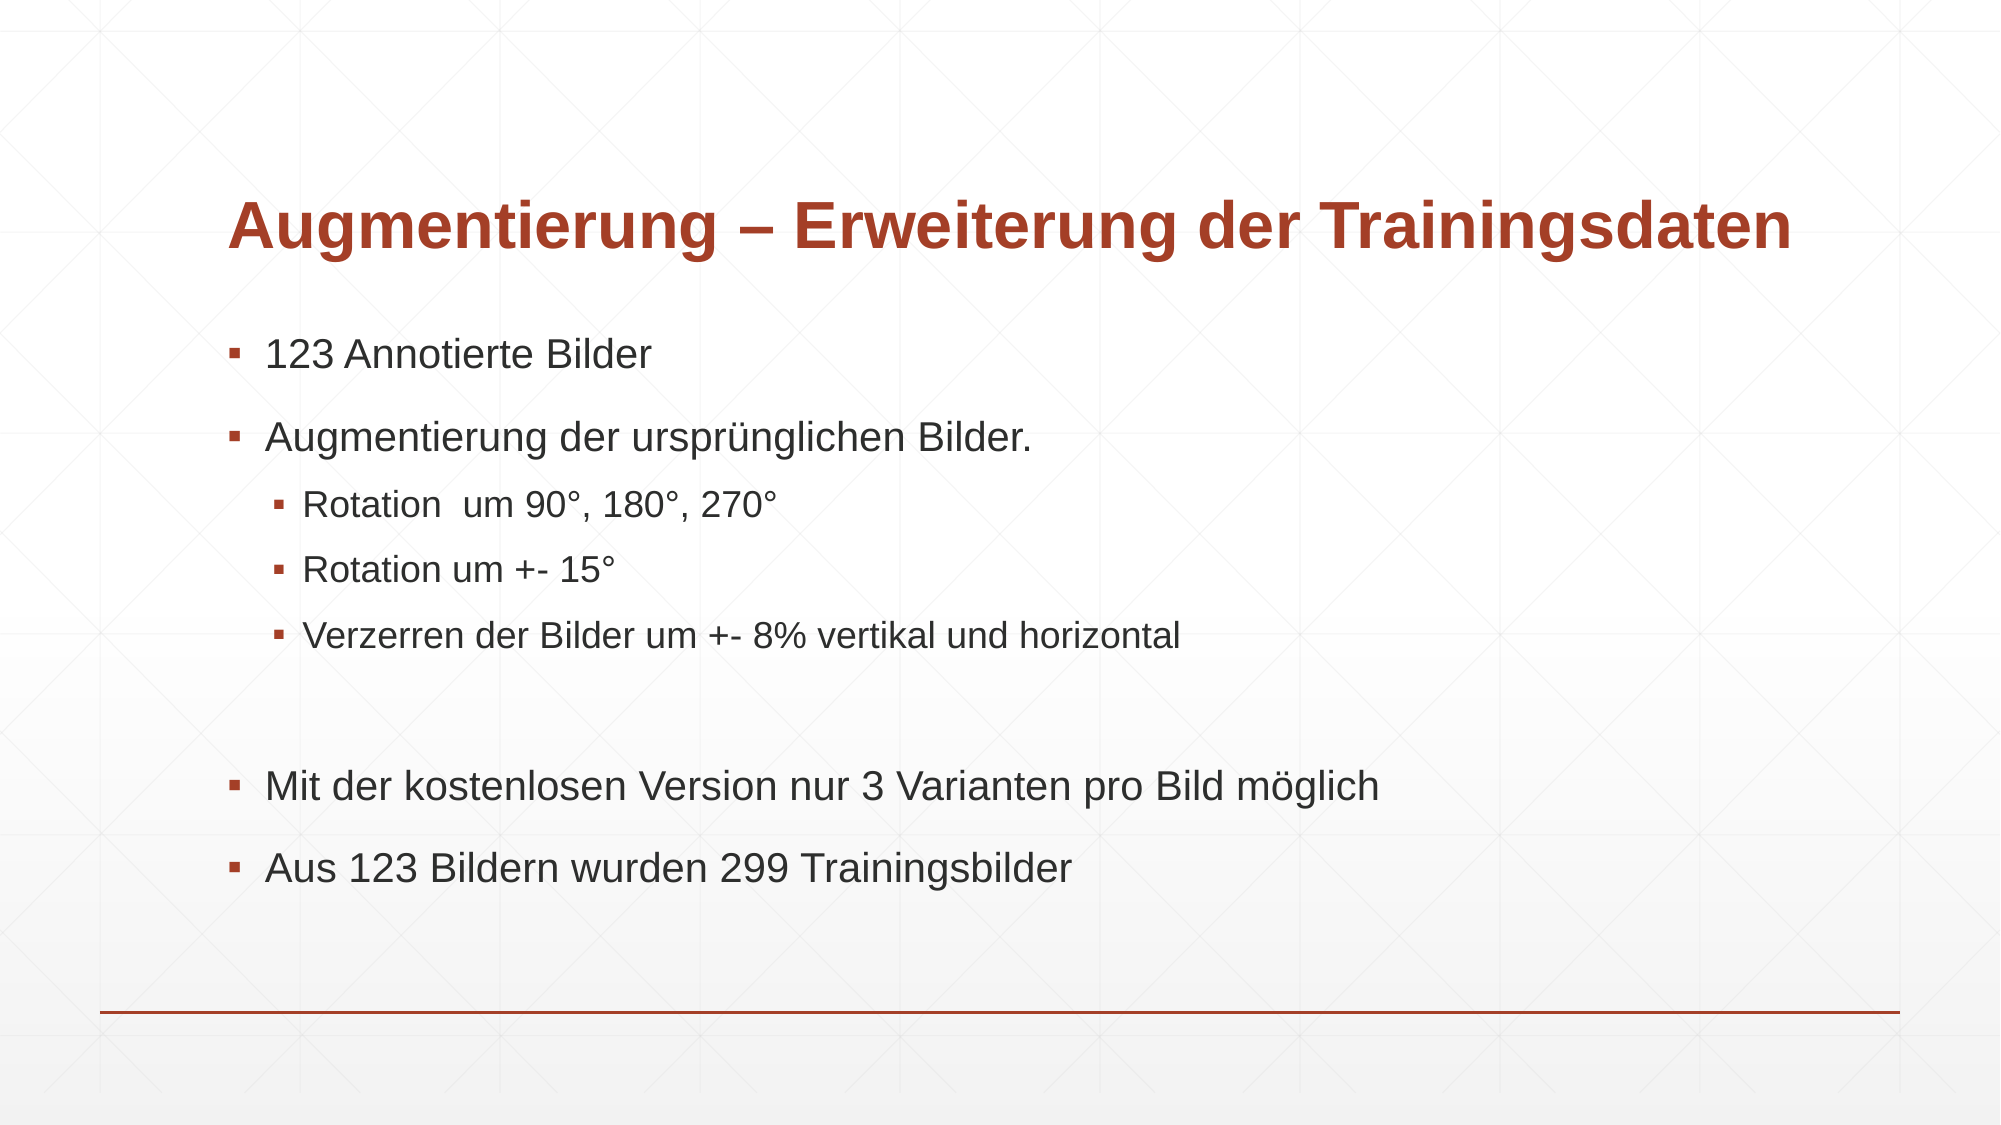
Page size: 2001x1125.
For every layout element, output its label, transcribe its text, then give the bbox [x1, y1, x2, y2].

title Augmentierung – Erweiterung der Trainingsdaten [212, 82, 1818, 271]
list 123 Annotierte Bilder Augmentierung der ursprünglichen Bilder. Rotation um 90°, 180°, 270° Rotation um +- 15° Verzerren der Bilder um +- 8% vertikal und horizontal Mit der kostenlosen Version nur 3 Varianten pro Bild möglich Aus 123 Bildern wurden 299 Trainingsbilder [212, 324, 1788, 950]
